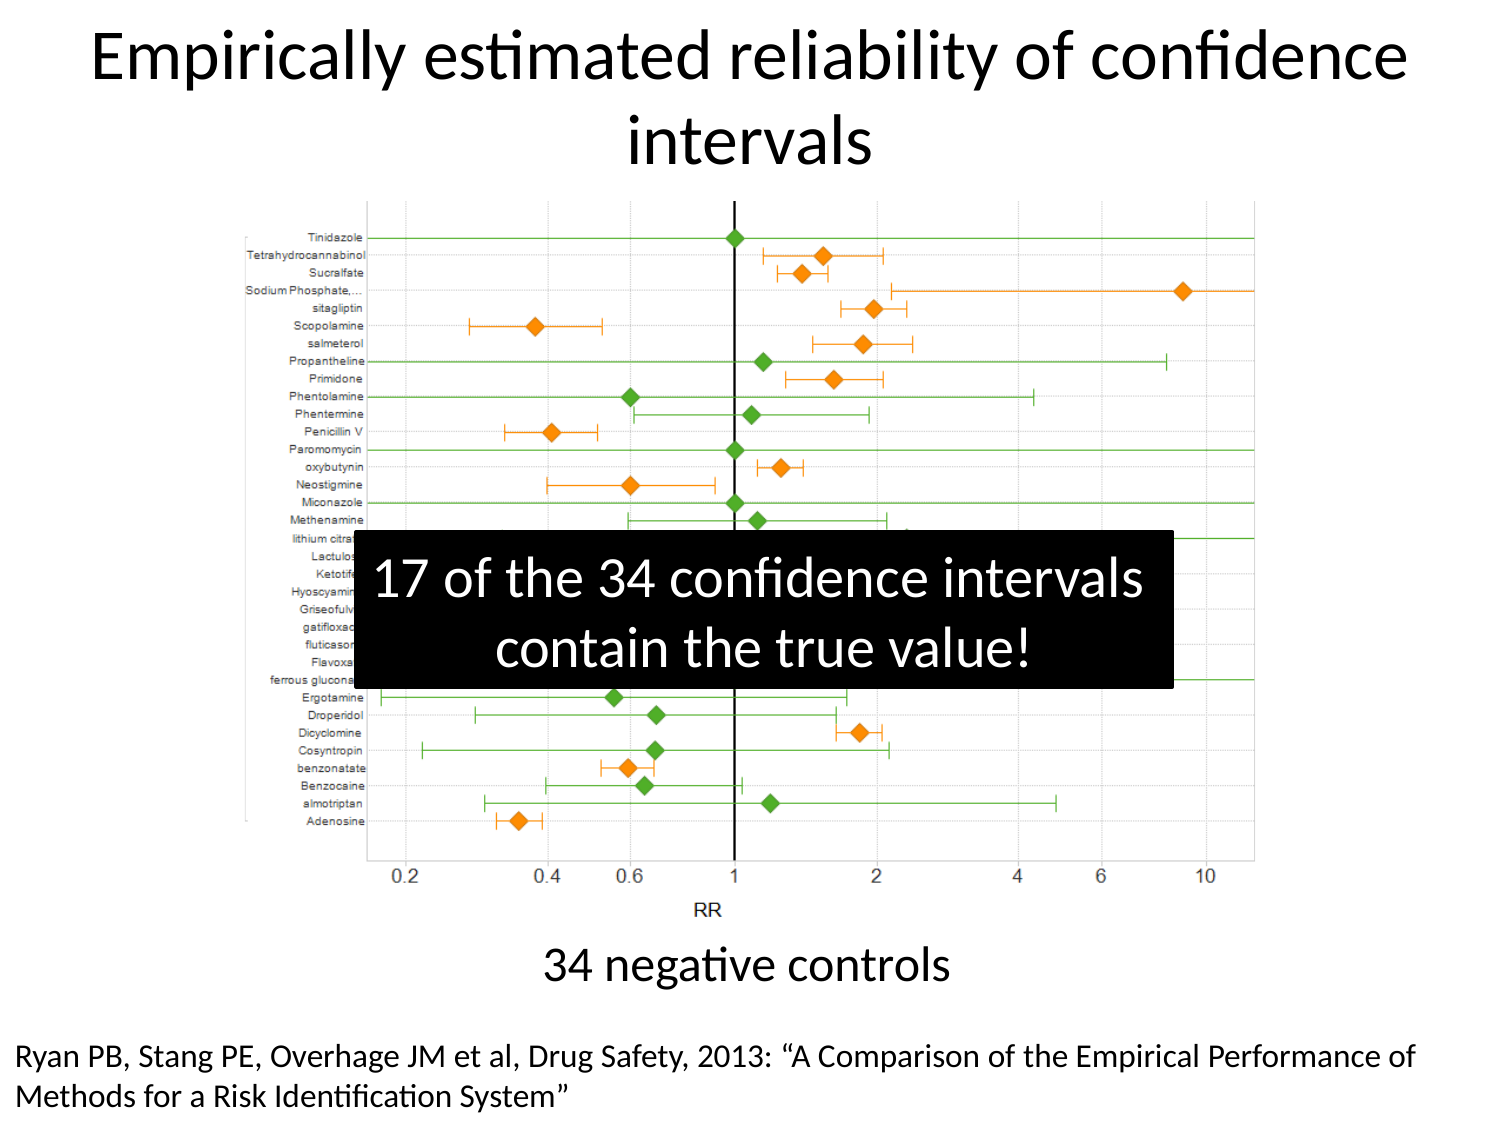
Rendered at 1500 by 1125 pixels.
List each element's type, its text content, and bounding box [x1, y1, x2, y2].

text_box 34 negative controls [500, 933, 993, 999]
picture [244, 200, 1256, 925]
text_box Ryan PB, Stang PE, Overhage JM et al, Drug Safety, 2013: “A Comparison of the Empirical Performance of Methods for a Risk Identification System” [0, 1026, 1500, 1122]
title Empirically estimated reliability of confidence intervals [0, 0, 1500, 188]
